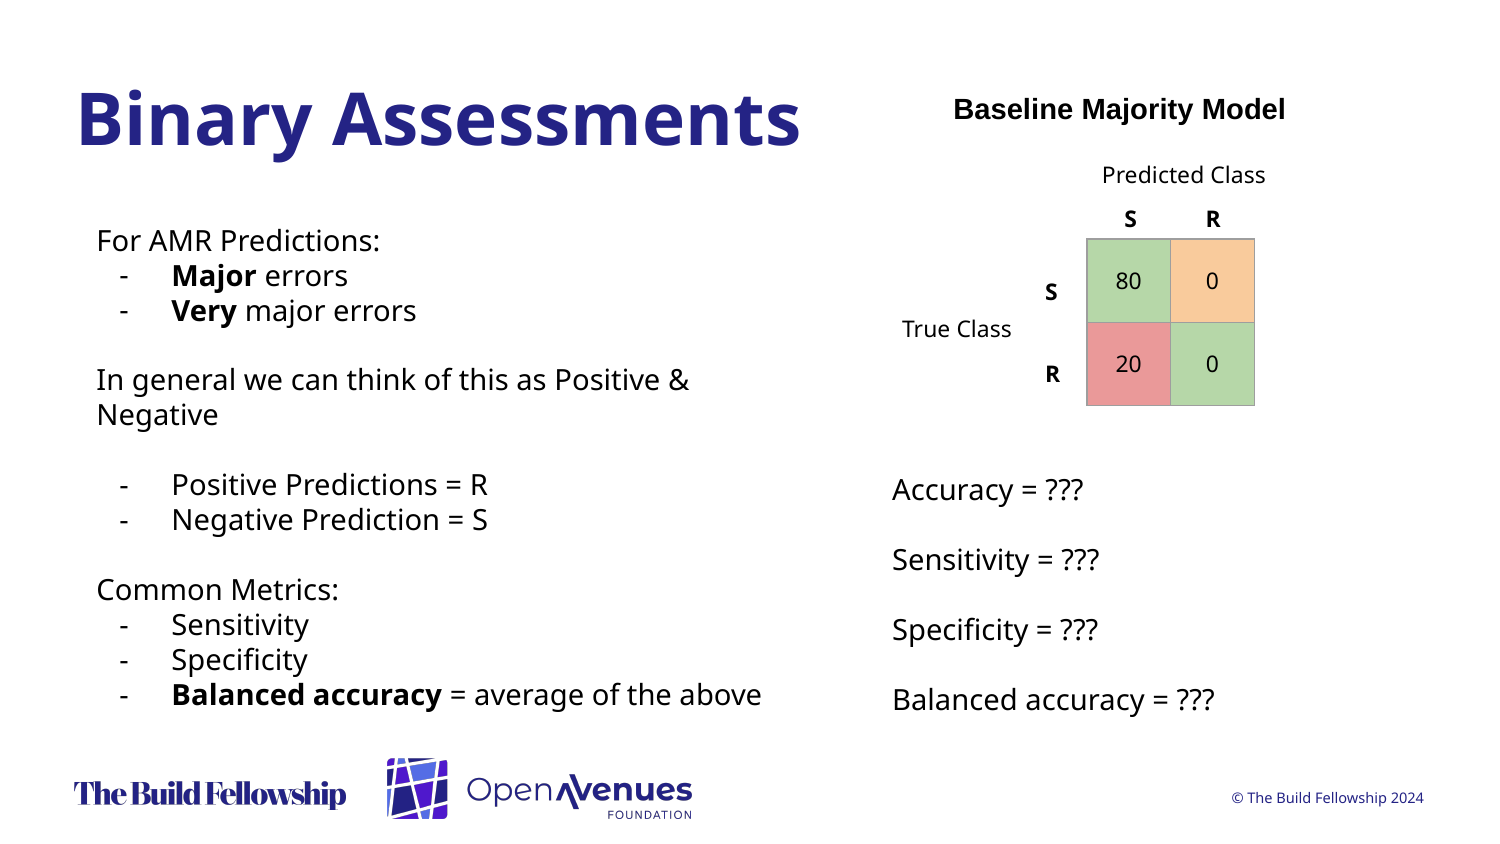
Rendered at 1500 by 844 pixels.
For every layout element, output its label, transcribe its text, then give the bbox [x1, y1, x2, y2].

text_box Baseline Majority Model [938, 75, 1395, 136]
text_box R [1030, 344, 1079, 382]
text_box For AMR Predictions: Major errors Very major errors In general we can think of this as Positive & Negative Positive Predictions = R Negative Prediction = S Common Metrics: Sensitivity Specificity Balanced accuracy = average of the above [81, 206, 812, 742]
text_box Predicted Class [1086, 145, 1407, 228]
title Binary Assessments [75, 72, 1168, 246]
text_box R [1190, 190, 1239, 228]
table_header 0 [1171, 240, 1254, 322]
text_box S [1109, 190, 1158, 228]
text_box S [1030, 262, 1079, 300]
table_cell 20 [1088, 323, 1170, 405]
text_box Accuracy = ??? Sensitivity = ??? Specificity = ??? Balanced accuracy = ??? [877, 456, 1441, 752]
table_header 80 [1088, 240, 1170, 322]
picture [74, 781, 346, 810]
table_cell 0 [1171, 323, 1254, 405]
picture [387, 758, 692, 820]
text_box True Class [887, 299, 1031, 382]
